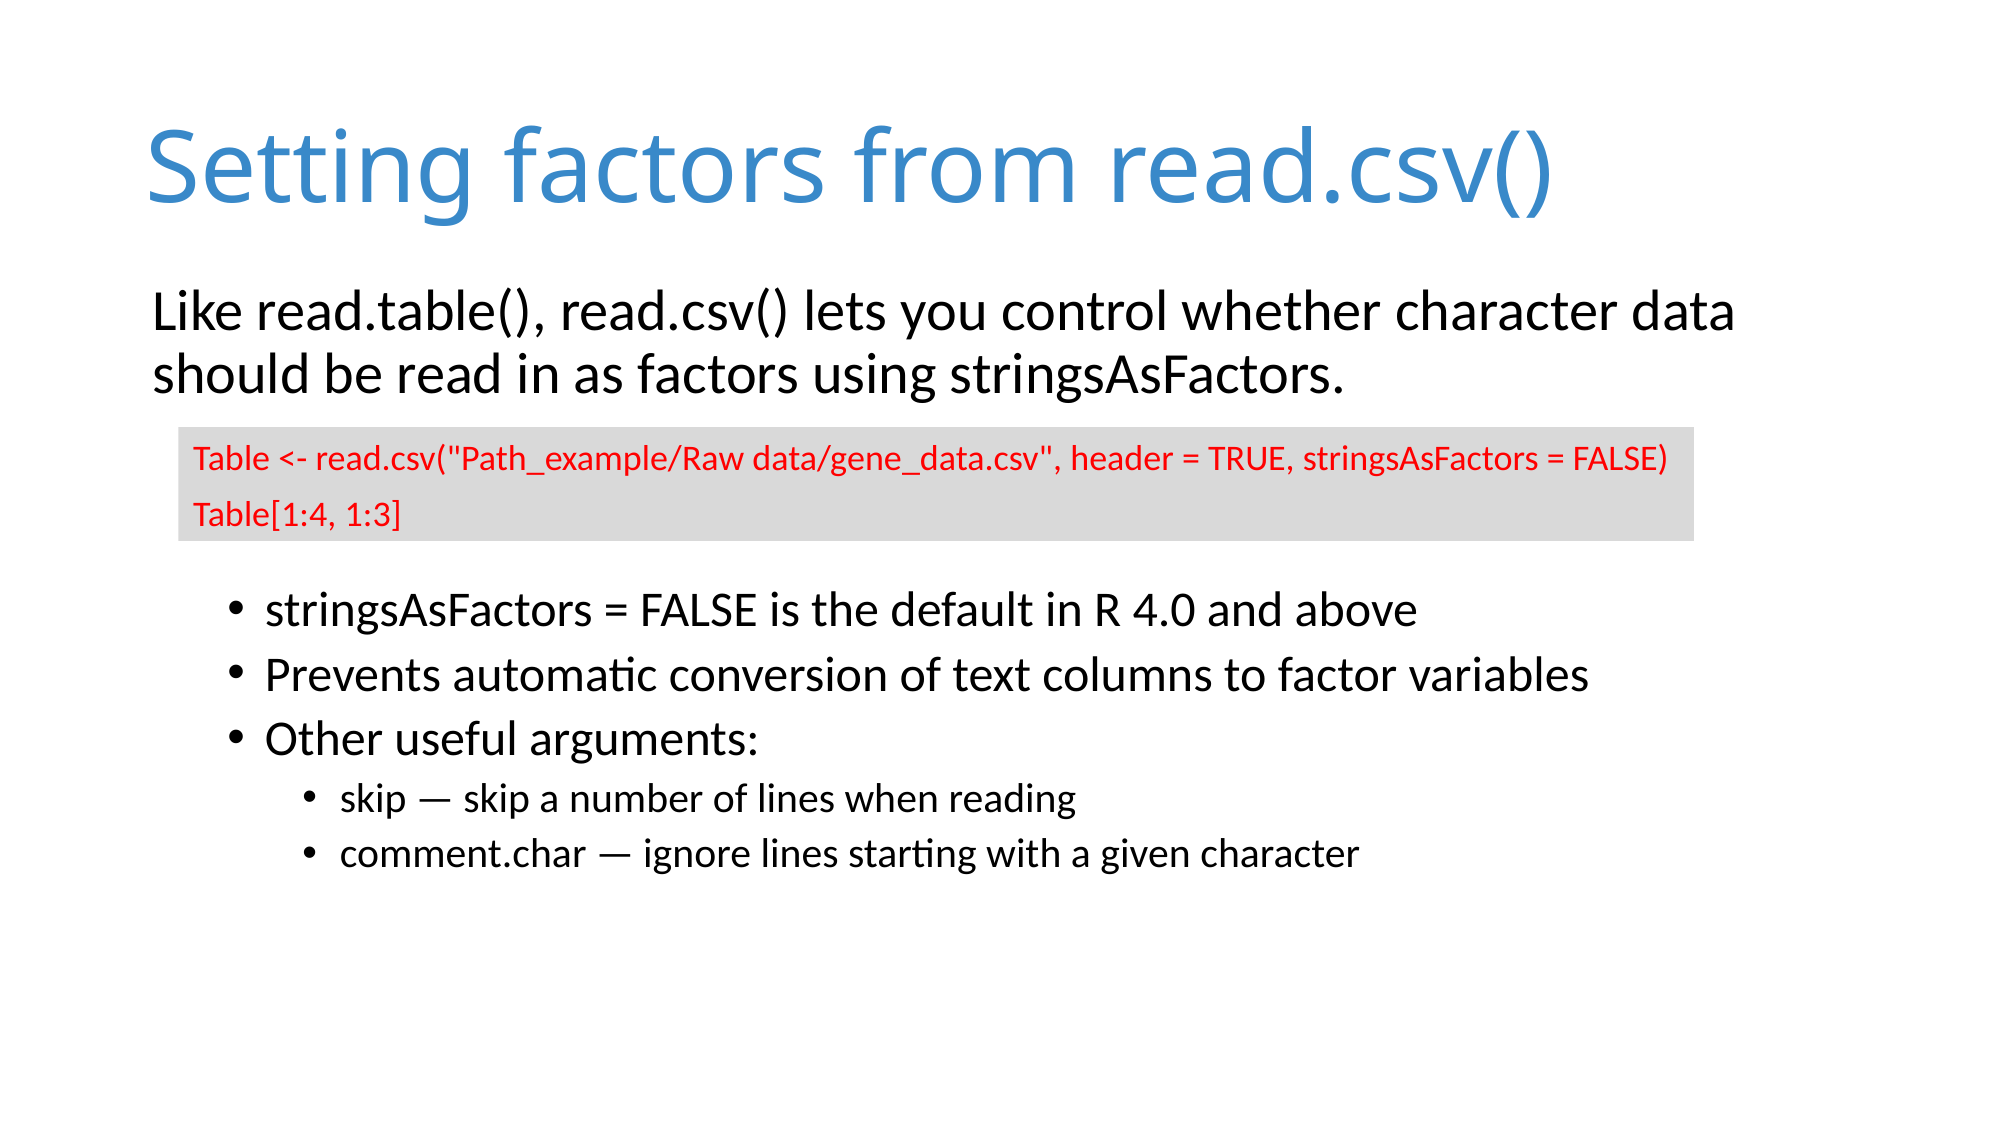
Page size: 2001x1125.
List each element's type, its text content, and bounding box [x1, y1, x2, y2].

list Like read.table(), read.csv() lets you control whether character data should be read in as factors using stringsAsFactors. stringsAsFactors = FALSE is the default in R 4.0 and above Prevents automatic conversion of text columns to factor variables Other useful arguments: skip — skip a number of lines when reading comment.char — ignore lines starting with a given character [137, 272, 1796, 1008]
text_box Table <- read.csv("Path_example/Raw data/gene_data.csv", header = TRUE, stringsAsFactors = FALSE) Table[1:4, 1:3] [178, 427, 1694, 541]
title Setting factors from read.csv() [130, 63, 1782, 277]
